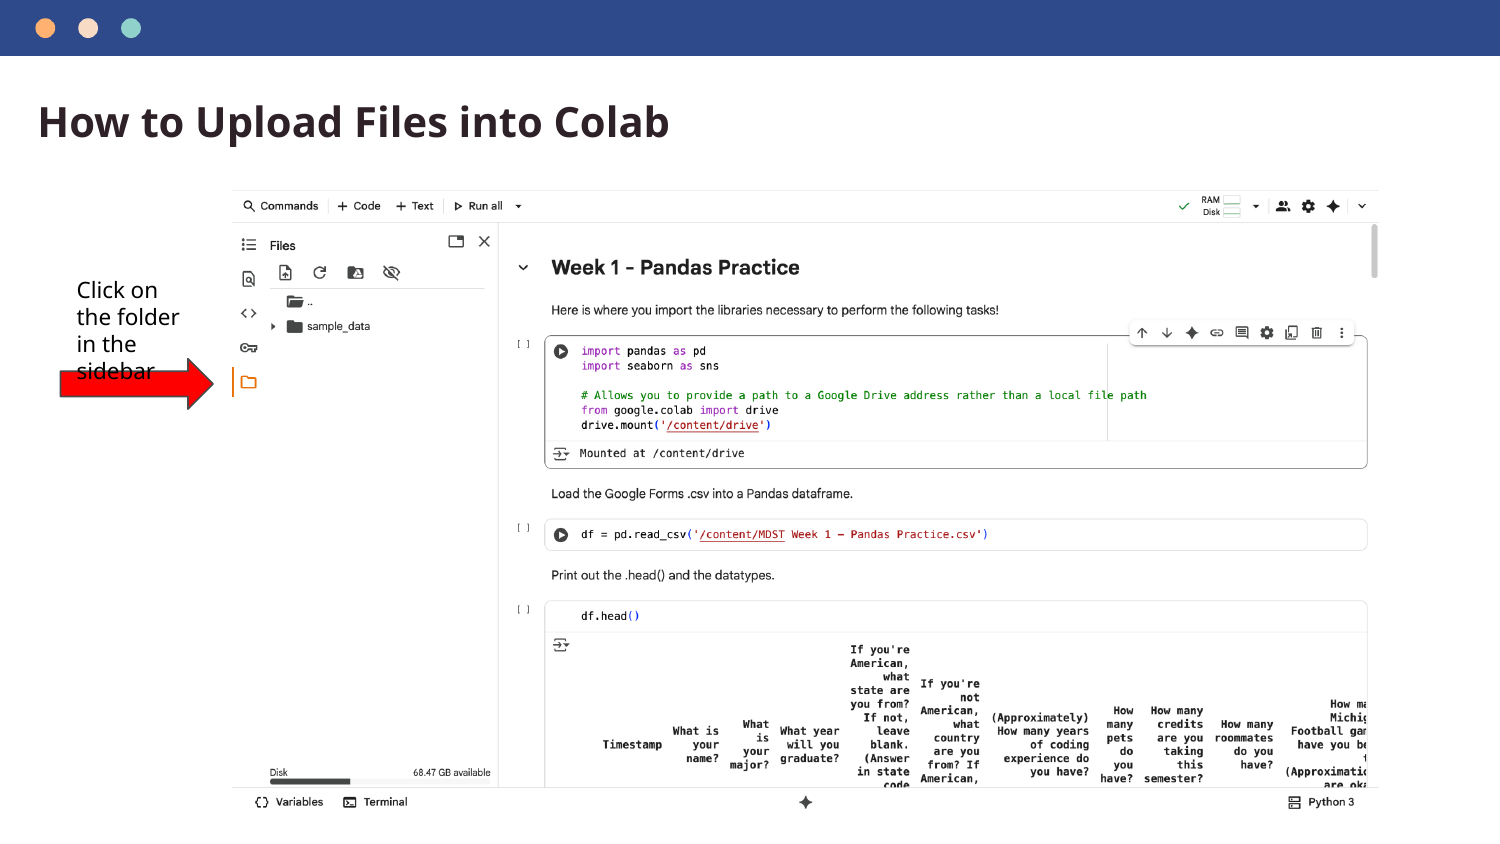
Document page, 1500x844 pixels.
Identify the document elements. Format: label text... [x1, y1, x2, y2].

text_box How to Upload Files into Colab [22, 81, 848, 155]
text_box [60, 362, 214, 410]
picture [232, 188, 1379, 816]
text_box Click on the folder in the sidebar [60, 259, 214, 362]
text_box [0, 0, 1500, 57]
